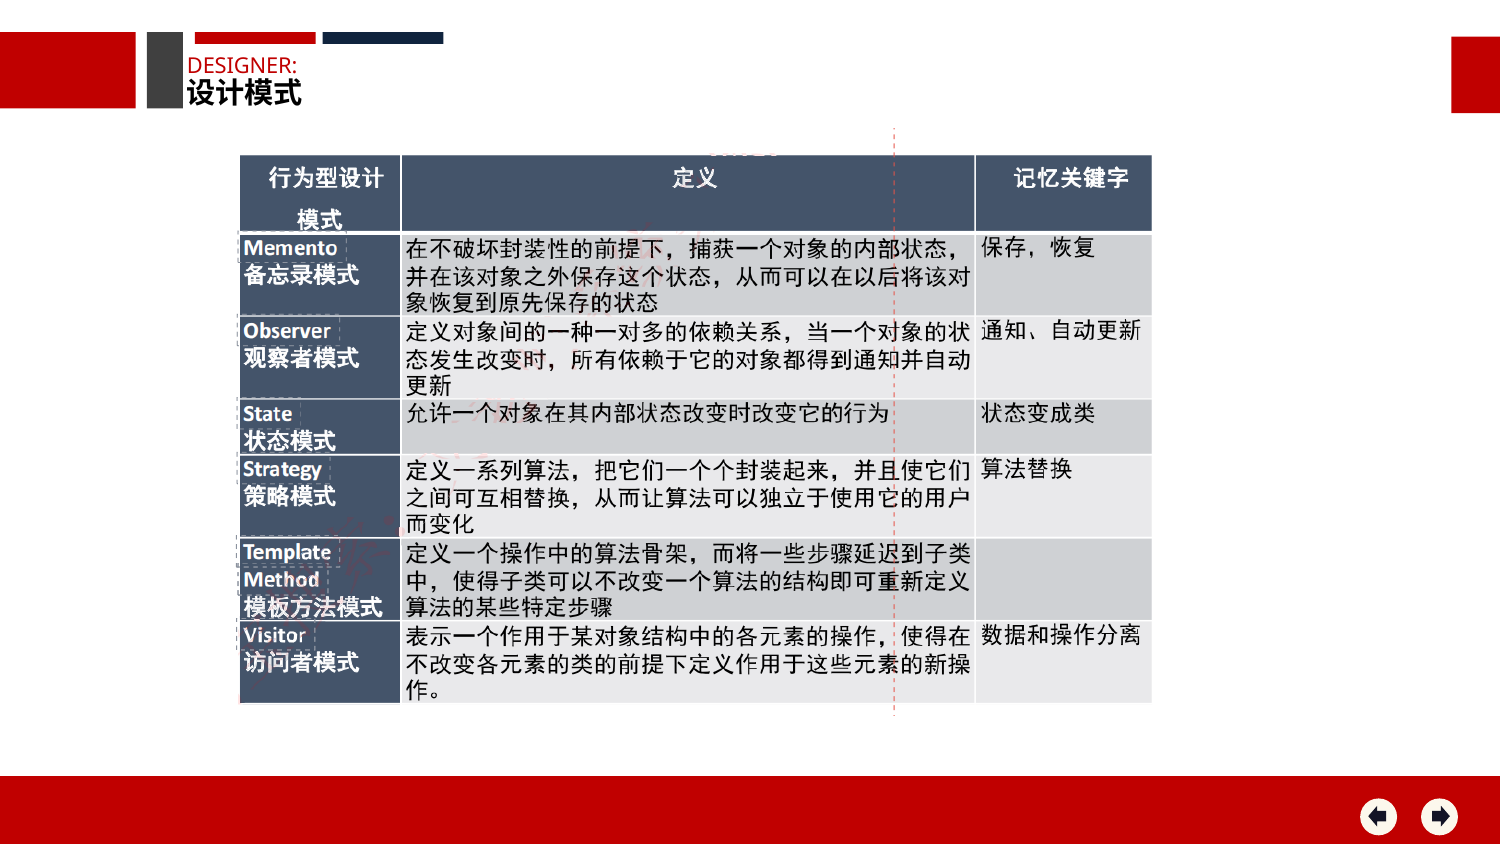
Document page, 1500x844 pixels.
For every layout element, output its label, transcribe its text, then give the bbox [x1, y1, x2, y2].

text_box 设计模式 [171, 67, 672, 118]
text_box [194, 31, 444, 45]
text_box DESIGNER: [172, 43, 313, 67]
picture [218, 127, 1173, 716]
